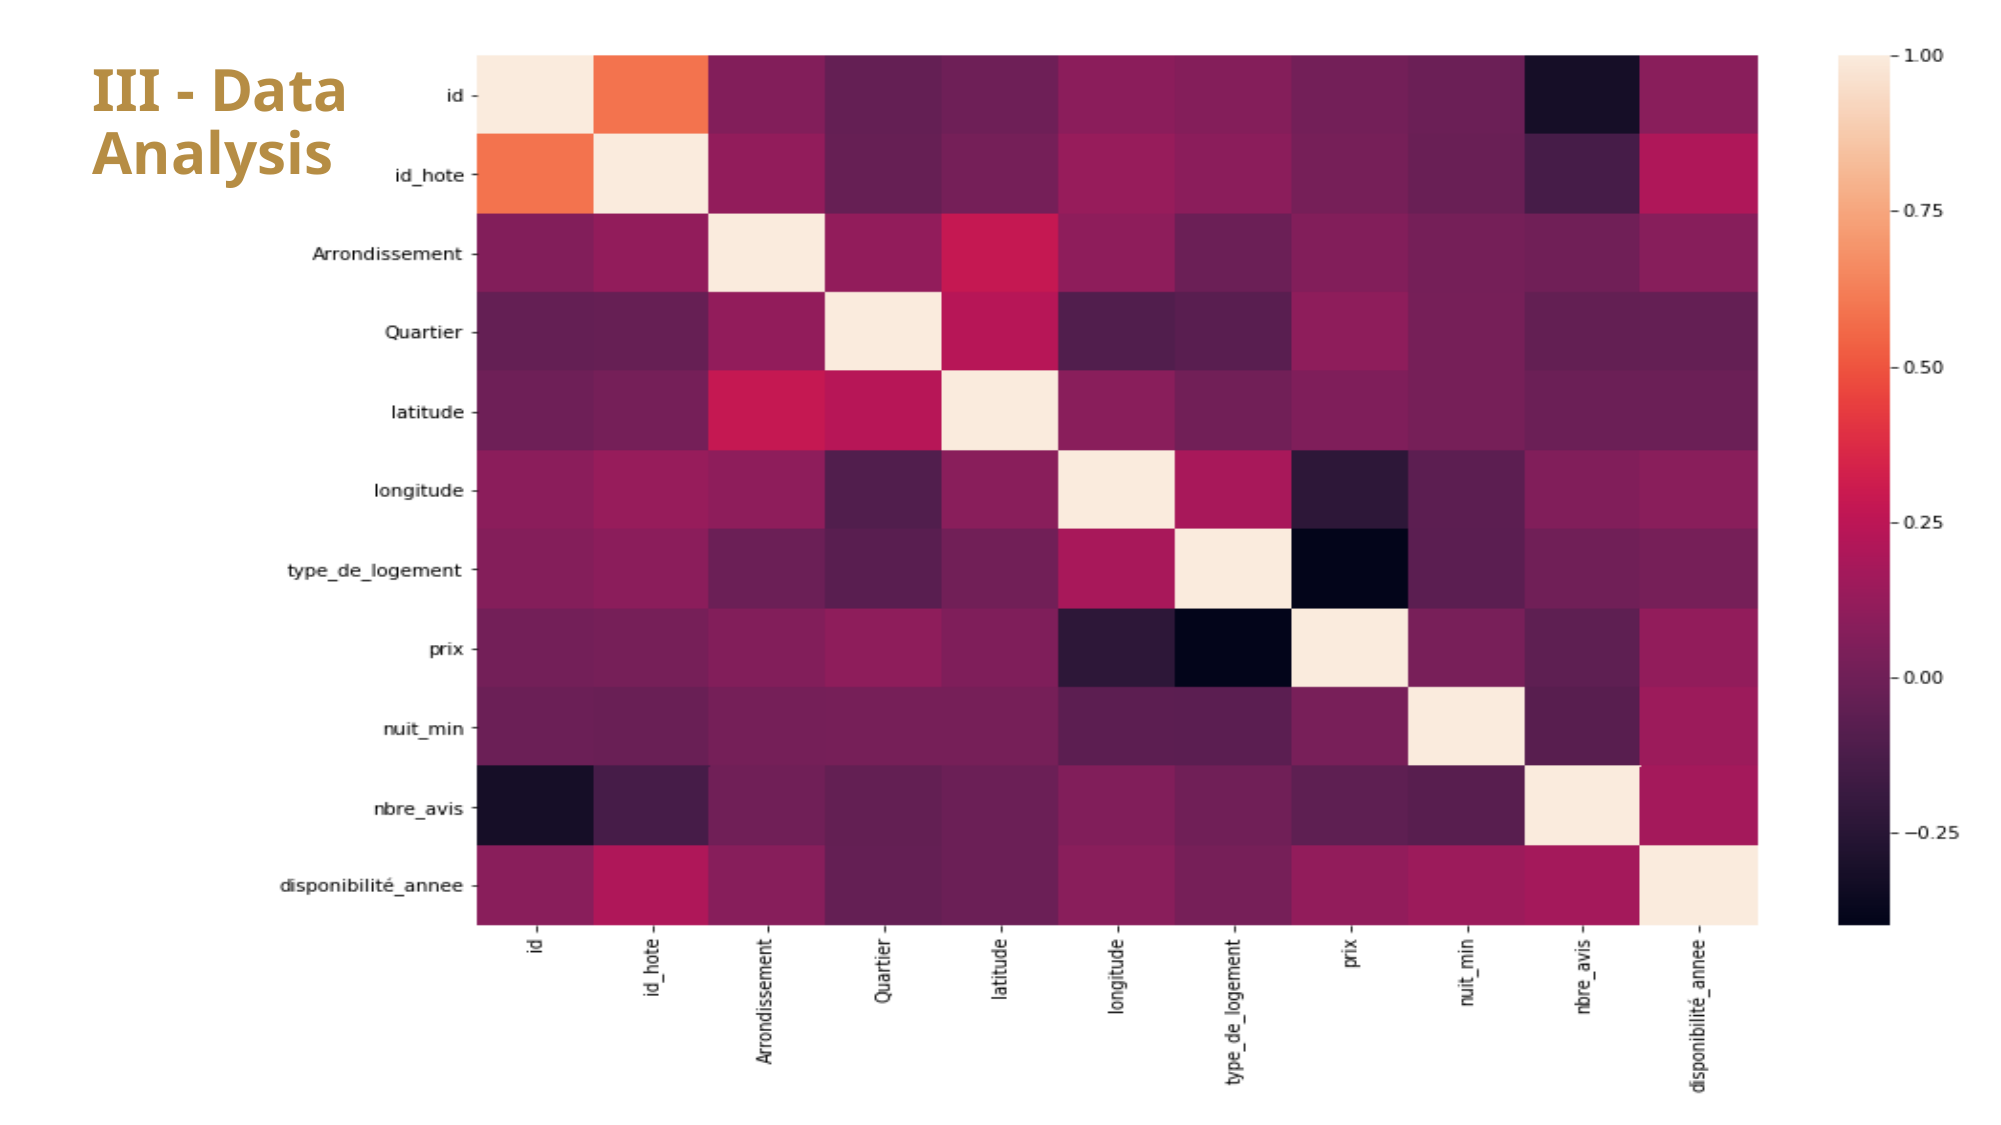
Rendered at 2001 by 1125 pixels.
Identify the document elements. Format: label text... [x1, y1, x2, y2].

text_box III - Data Analysis [77, 54, 267, 259]
text_box [34, 46, 267, 108]
picture [267, 22, 1986, 1103]
